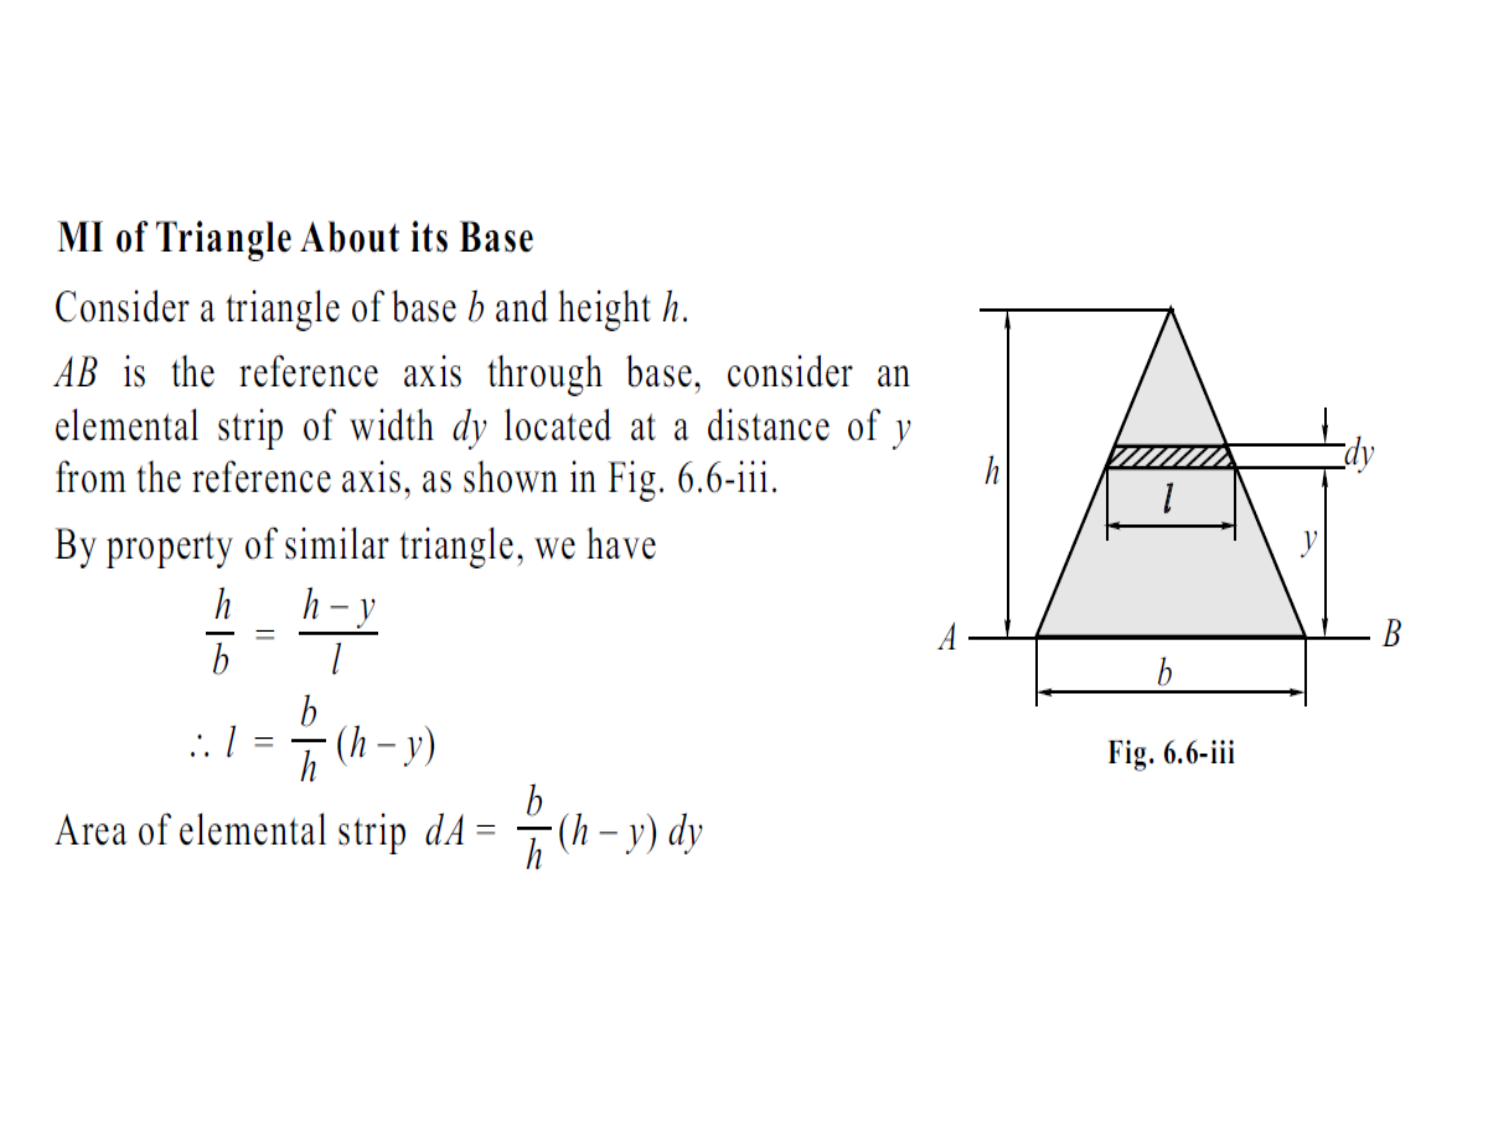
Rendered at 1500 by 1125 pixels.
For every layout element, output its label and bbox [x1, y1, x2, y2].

picture [41, 207, 1442, 892]
